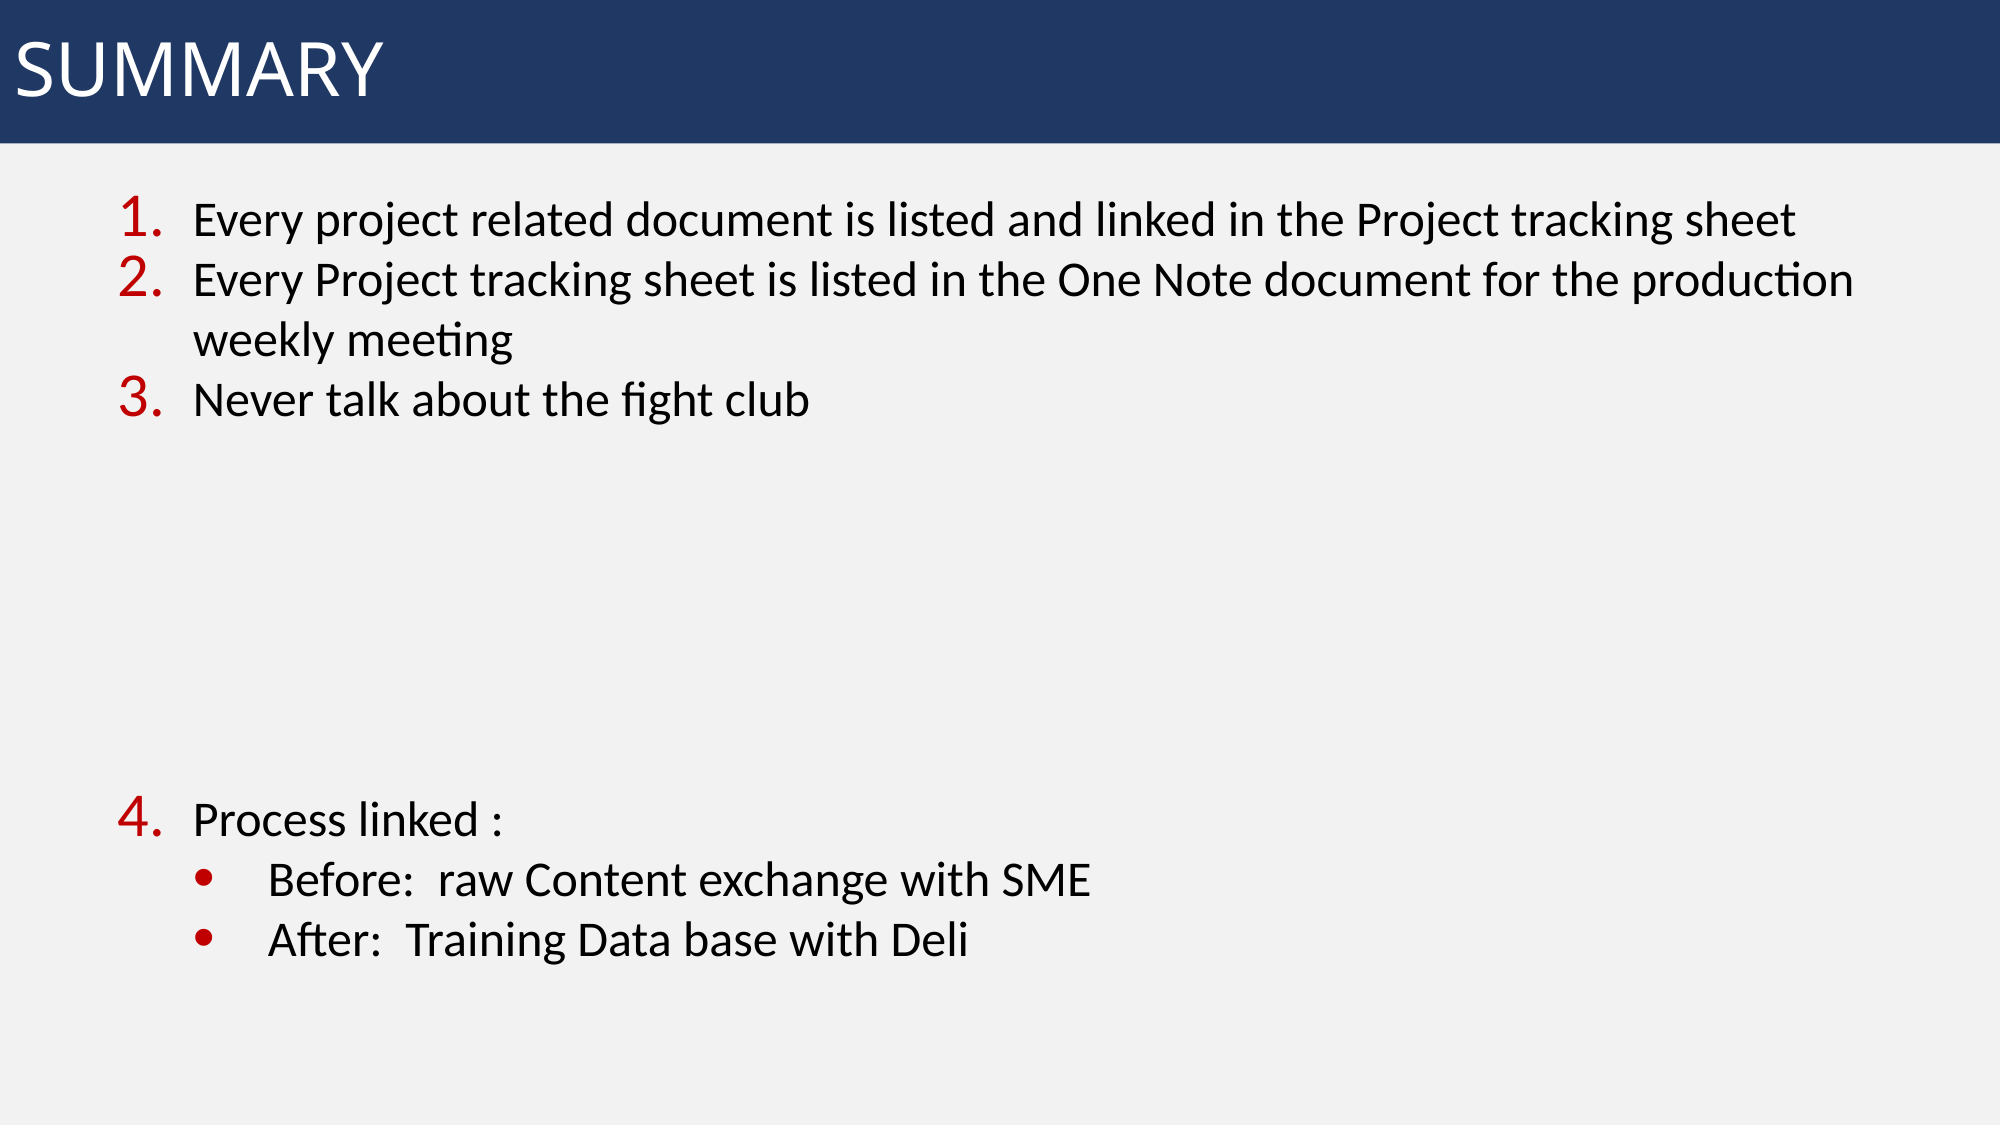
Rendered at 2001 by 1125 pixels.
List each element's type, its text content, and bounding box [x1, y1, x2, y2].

text_box Every project related document is listed and linked in the Project tracking sheet Every Project tracking sheet is listed in the One Note document for the production weekly meeting Never talk about the fight club Process linked : Before: raw Content exchange with SME After: Training Data base with Deli [103, 179, 1897, 1034]
text_box Summary [0, 0, 2000, 144]
